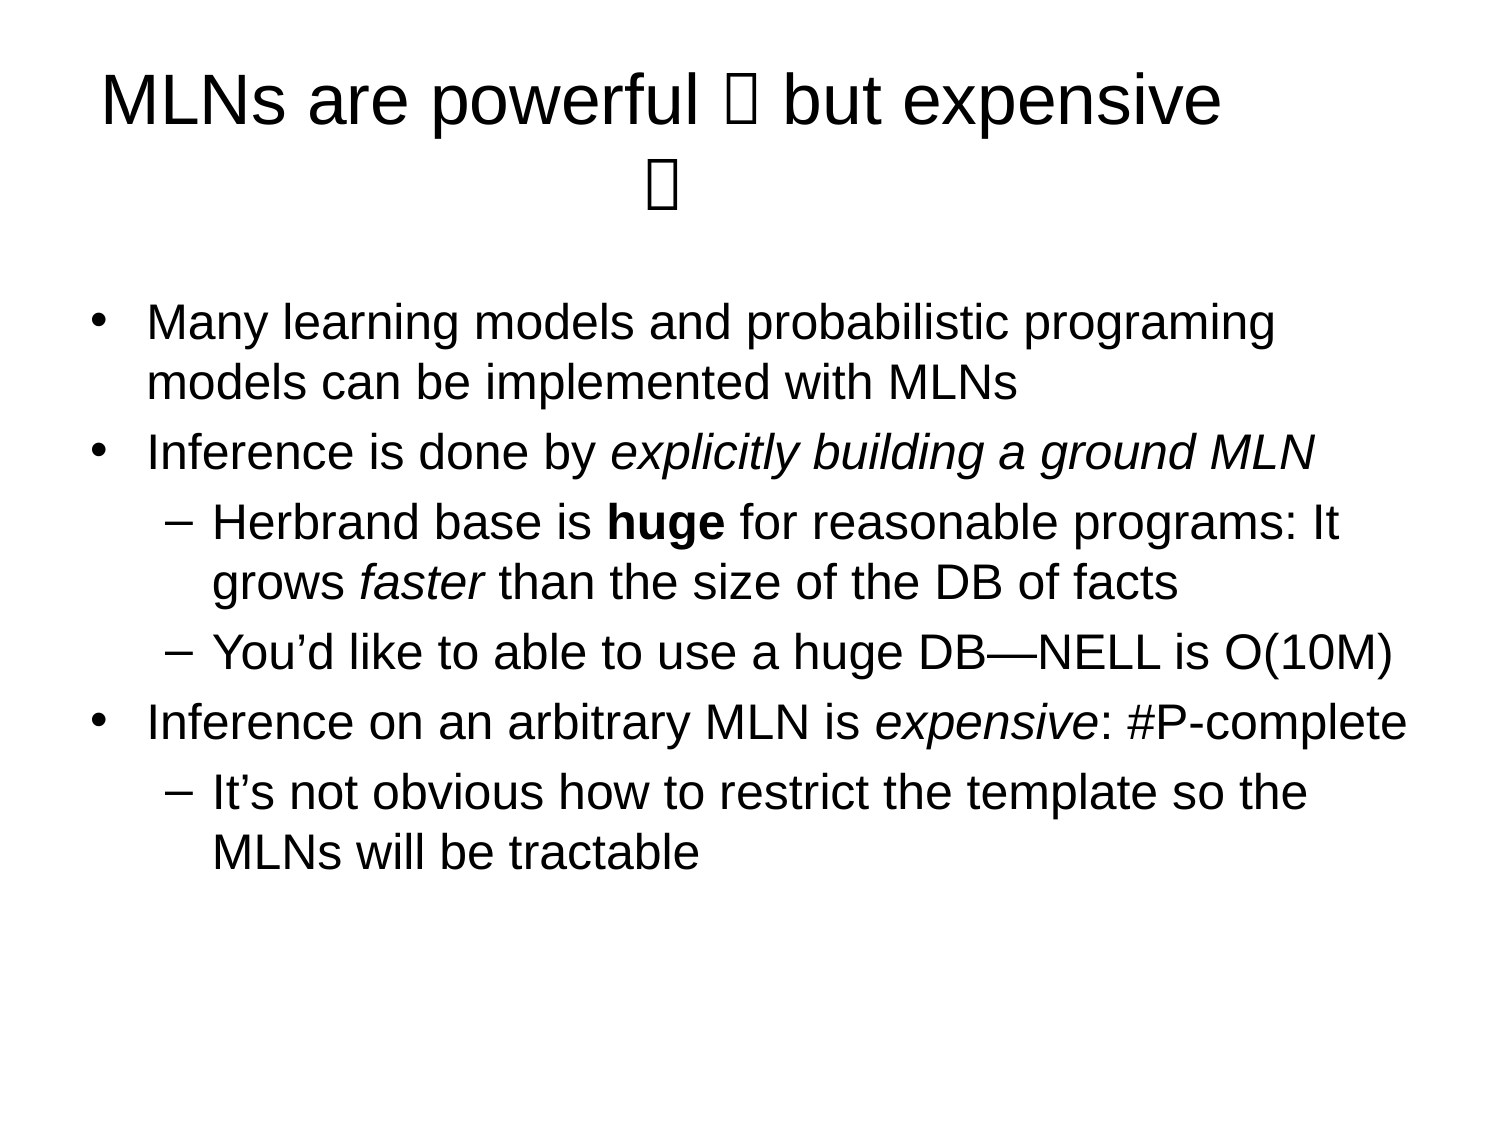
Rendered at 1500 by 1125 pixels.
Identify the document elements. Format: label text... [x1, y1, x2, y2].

list Many learning models and probabilistic programing models can be implemented with MLNs Inference is done by explicitly building a ground MLN Herbrand base is huge for reasonable programs: It grows faster than the size of the DB of facts You’d like to able to use a huge DB—NELL is O(10M) Inference on an arbitrary MLN is expensive: #P-complete It’s not obvious how to restrict the template so the MLNs will be tractable [75, 282, 1463, 1013]
title MLNs are powerful  but expensive  [75, 45, 1250, 233]
